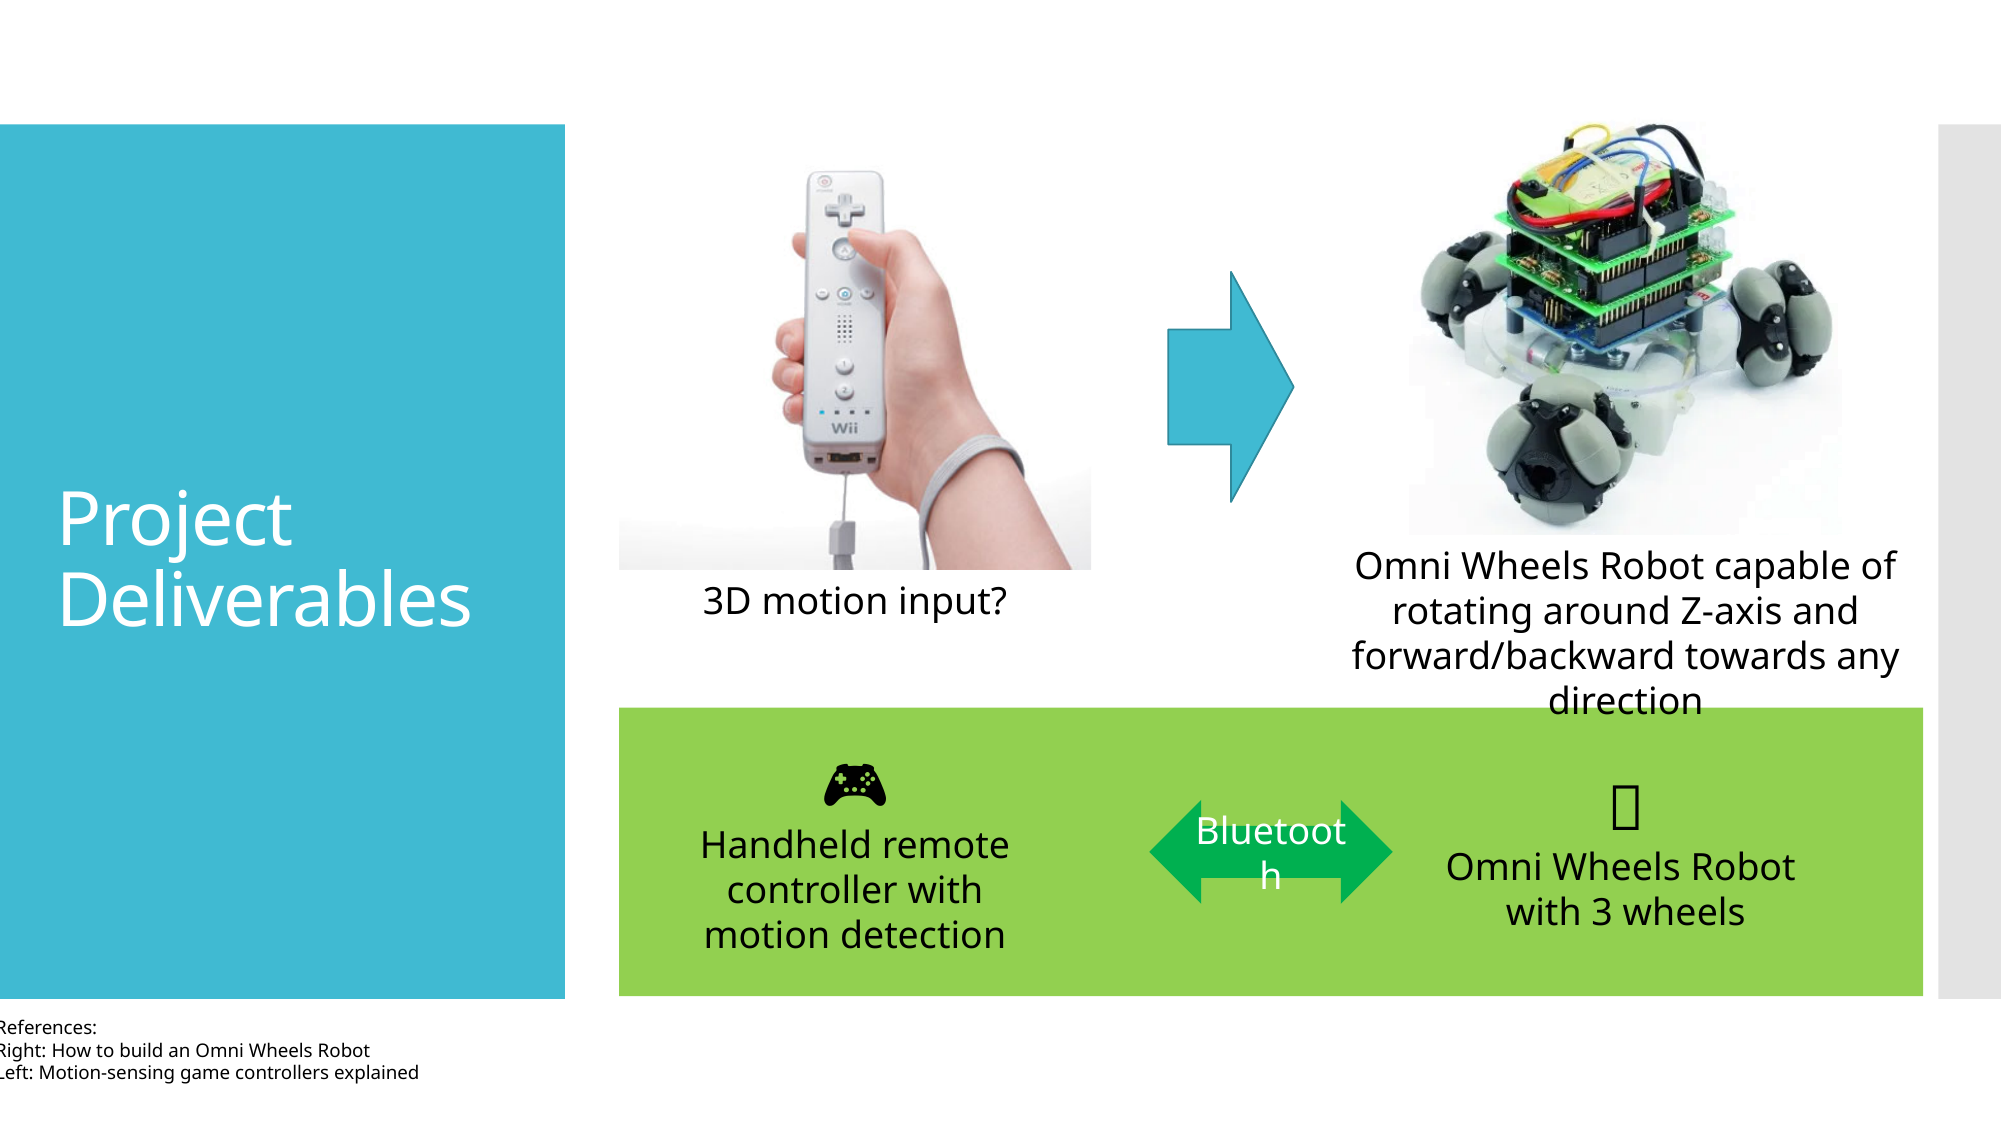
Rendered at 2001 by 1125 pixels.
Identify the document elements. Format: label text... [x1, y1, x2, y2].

text_box References: Right: How to build an Omni Wheels Robot Left: Motion-sensing game controllers explained [0, 1008, 434, 1091]
text_box Bluetooth [1148, 799, 1394, 905]
title Project Deliverables [41, 184, 525, 940]
text_box [1167, 271, 1295, 503]
text_box Omni Wheels Robot capable of rotating around Z-axis and forward/backward towards any direction [1303, 534, 1949, 730]
text_box 🎮 Handheld remote controller with motion detection [644, 738, 1066, 964]
text_box [618, 707, 1924, 997]
picture [1409, 89, 1842, 535]
picture [618, 124, 1092, 571]
text_box 3D motion input? [584, 569, 1126, 630]
text_box 🤖 Omni Wheels Robot with 3 wheels [1372, 761, 1879, 941]
